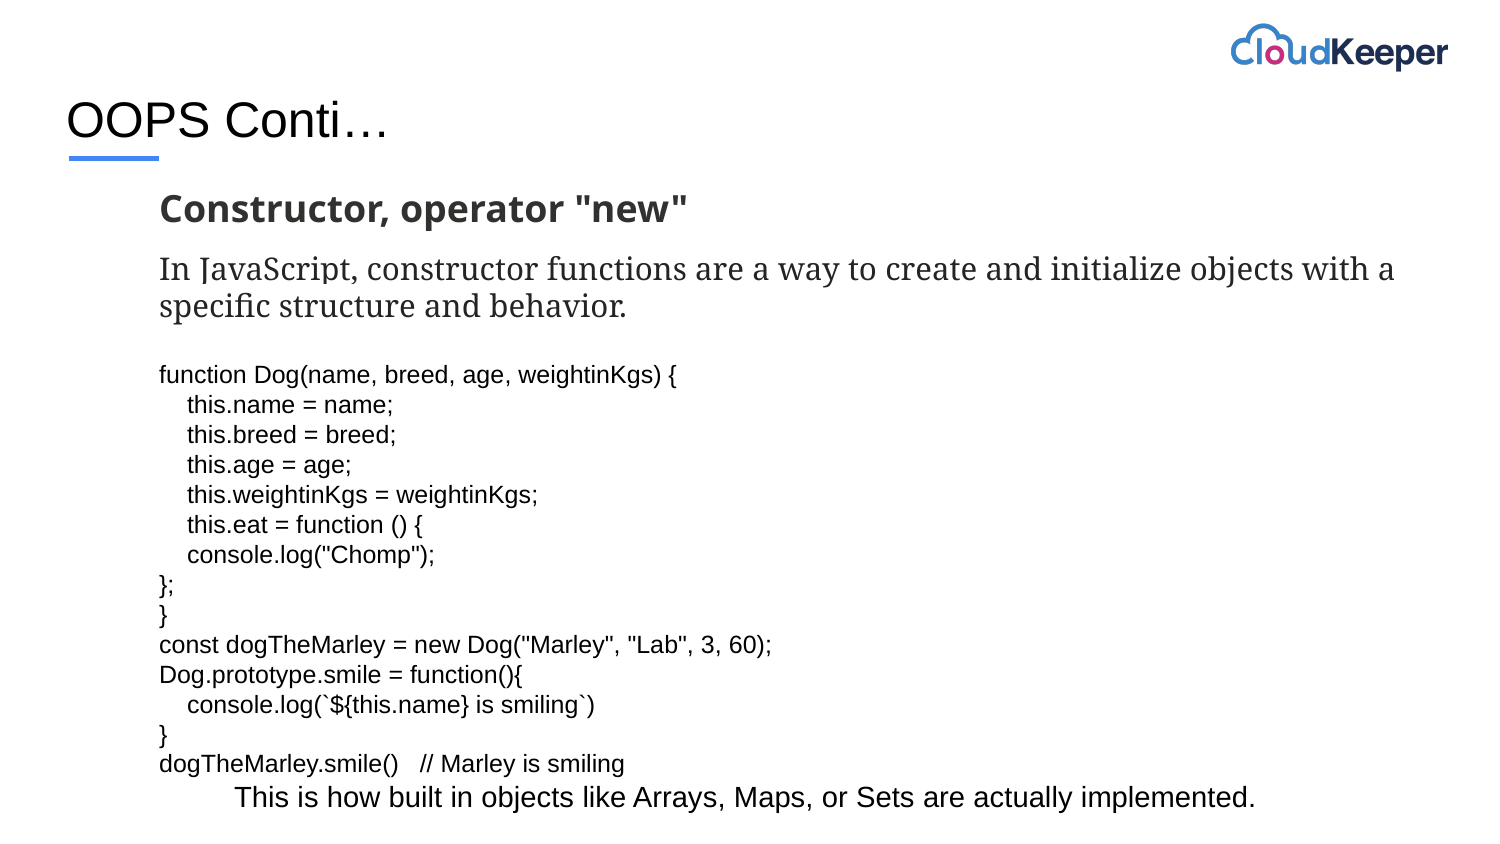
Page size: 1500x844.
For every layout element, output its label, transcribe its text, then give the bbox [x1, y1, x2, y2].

title OOPS Conti… [51, 72, 1449, 167]
picture [1230, 22, 1449, 72]
text_box Constructor, operator "new" In JavaScript, constructor functions are a way to create and initialize objects with a specific structure and behavior. function Dog(name, breed, age, weightinKgs) { this.name = name; this.breed = breed; this.age = age; this.weightinKgs = weightinKgs; this.eat = function () { console.log("Chomp"); }; } const dogTheMarley = new Dog("Marley", "Lab", 3, 60); Dog.prototype.smile = function(){ console.log(`${this.name} is smiling`) } dogTheMarley.smile() // Marley is smiling This is how built in objects like Arrays, Maps, or Sets are actually implemented. [69, 158, 1500, 844]
